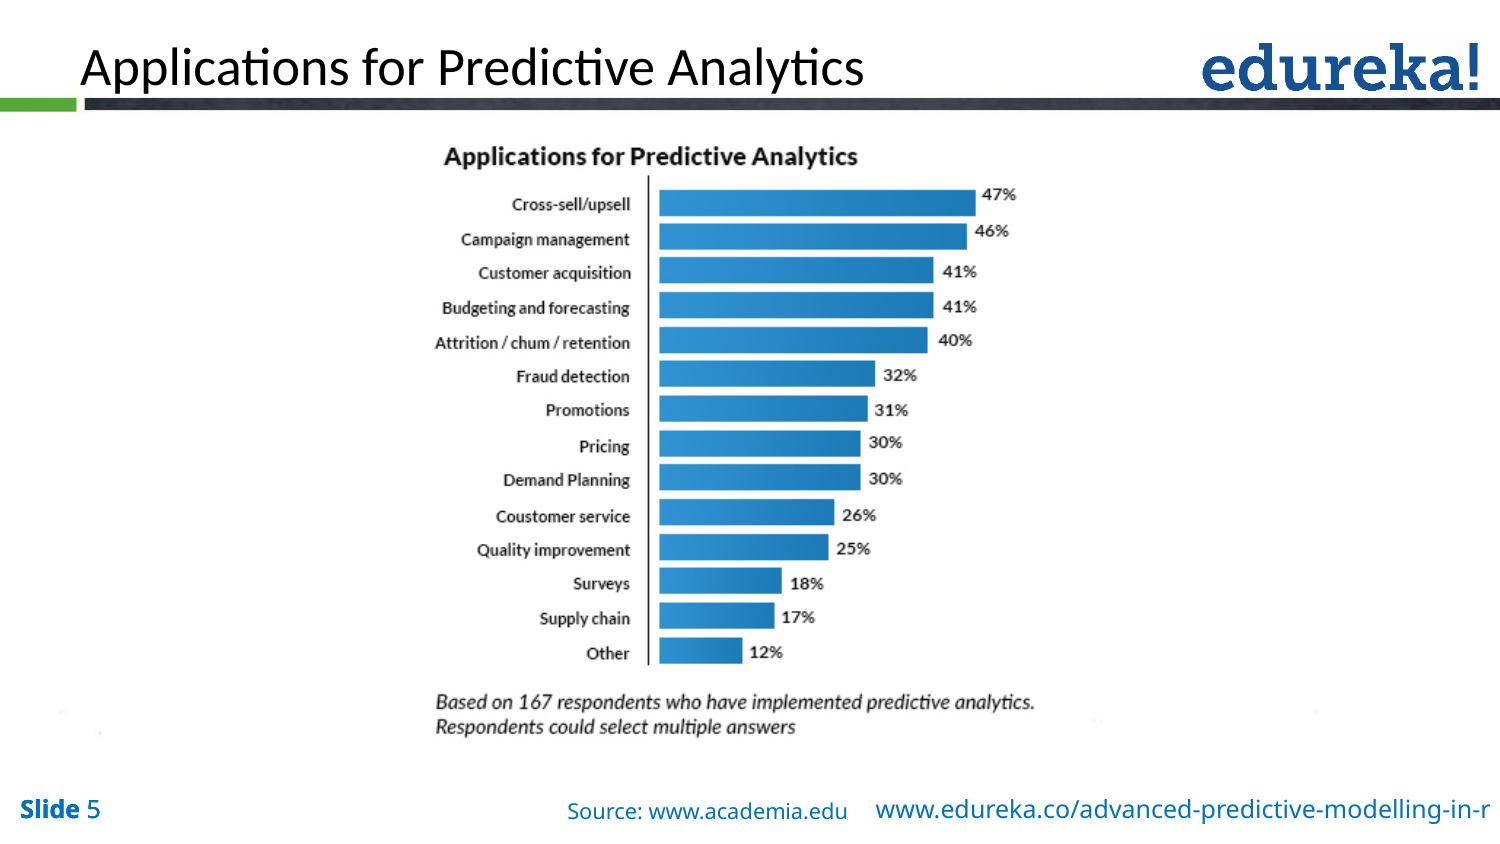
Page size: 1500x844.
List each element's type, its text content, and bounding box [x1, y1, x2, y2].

text_box Source: www.academia.edu [552, 790, 864, 832]
text_box Applications for Predictive Analytics [65, 23, 1060, 104]
picture [0, 0, 1500, 844]
